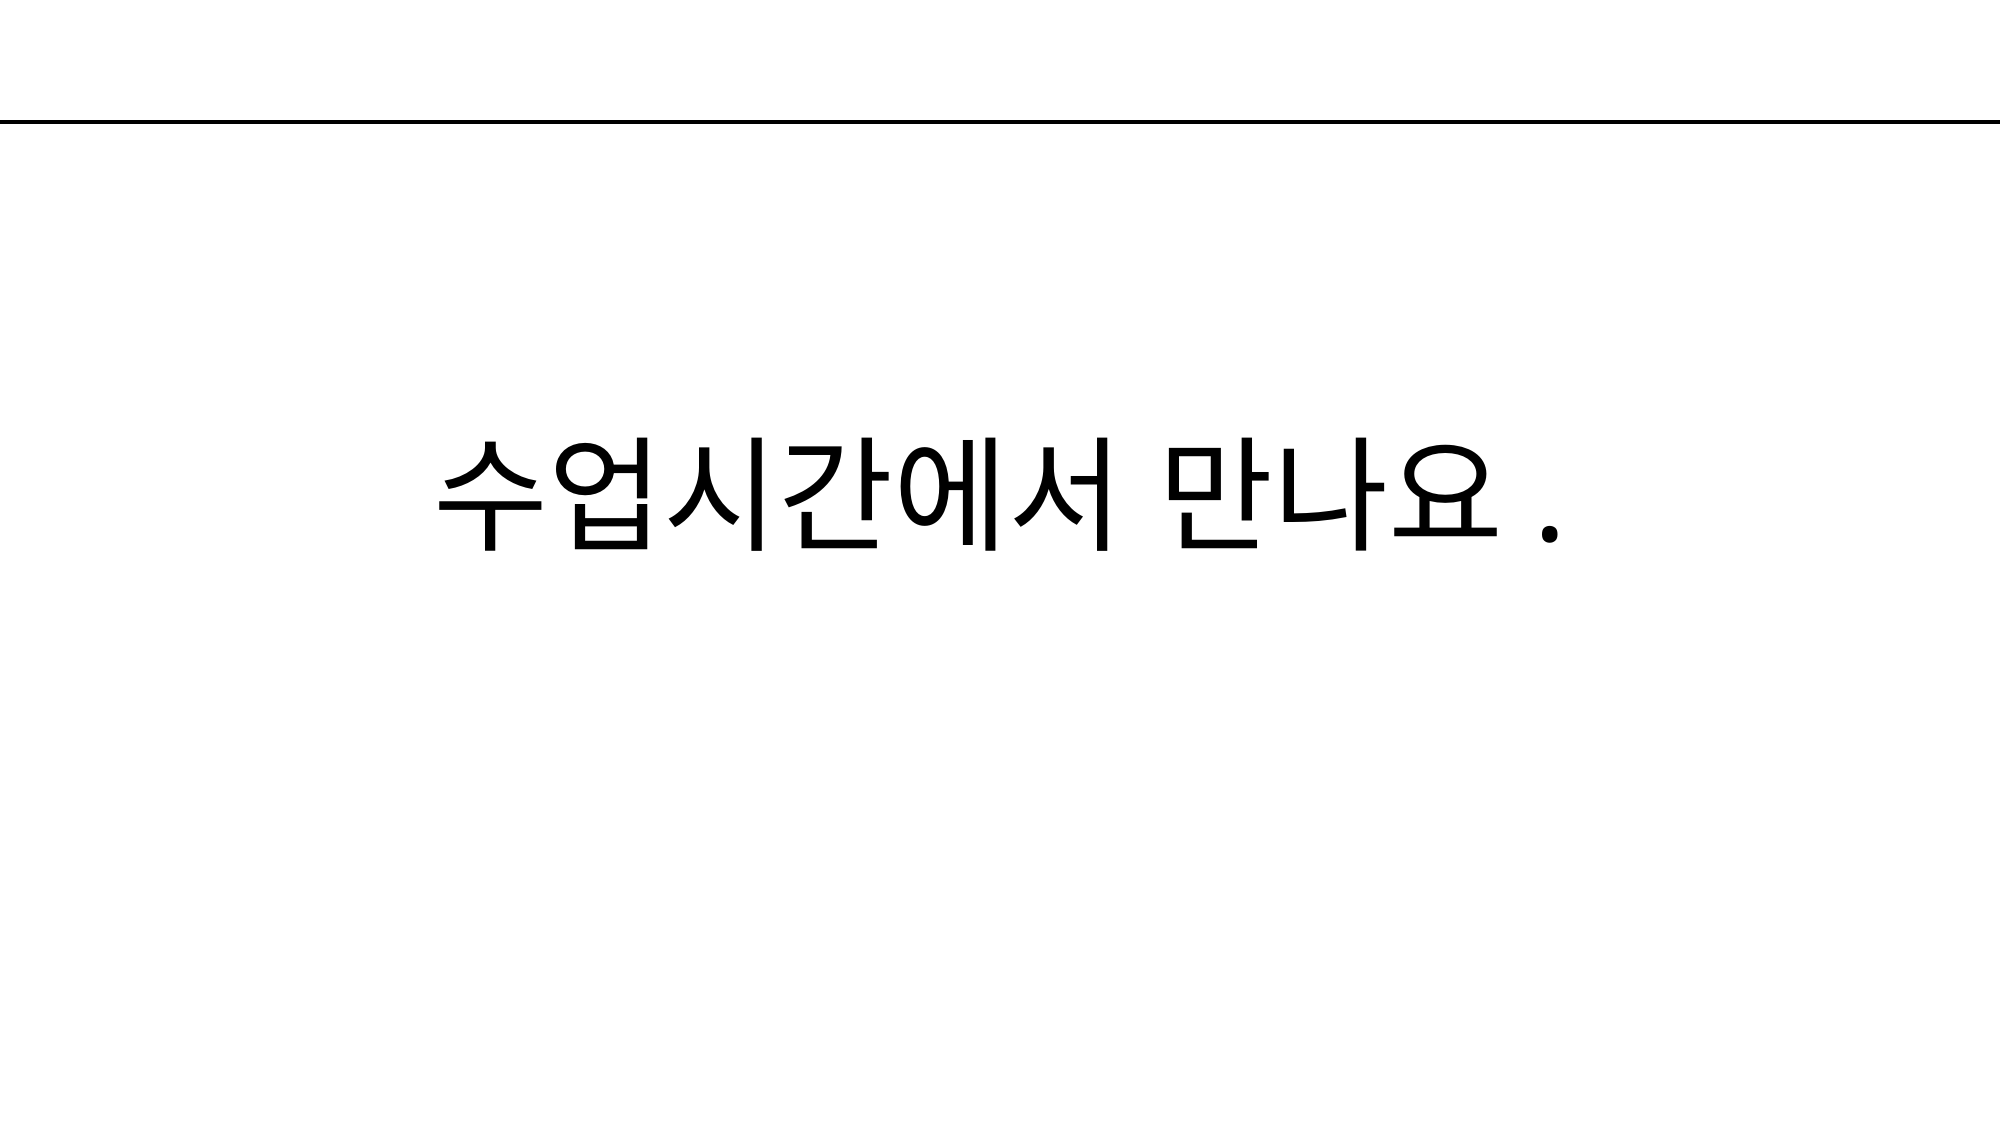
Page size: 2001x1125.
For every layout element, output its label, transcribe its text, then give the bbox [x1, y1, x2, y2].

title 수업시간에서 만나요. [249, 184, 1750, 576]
